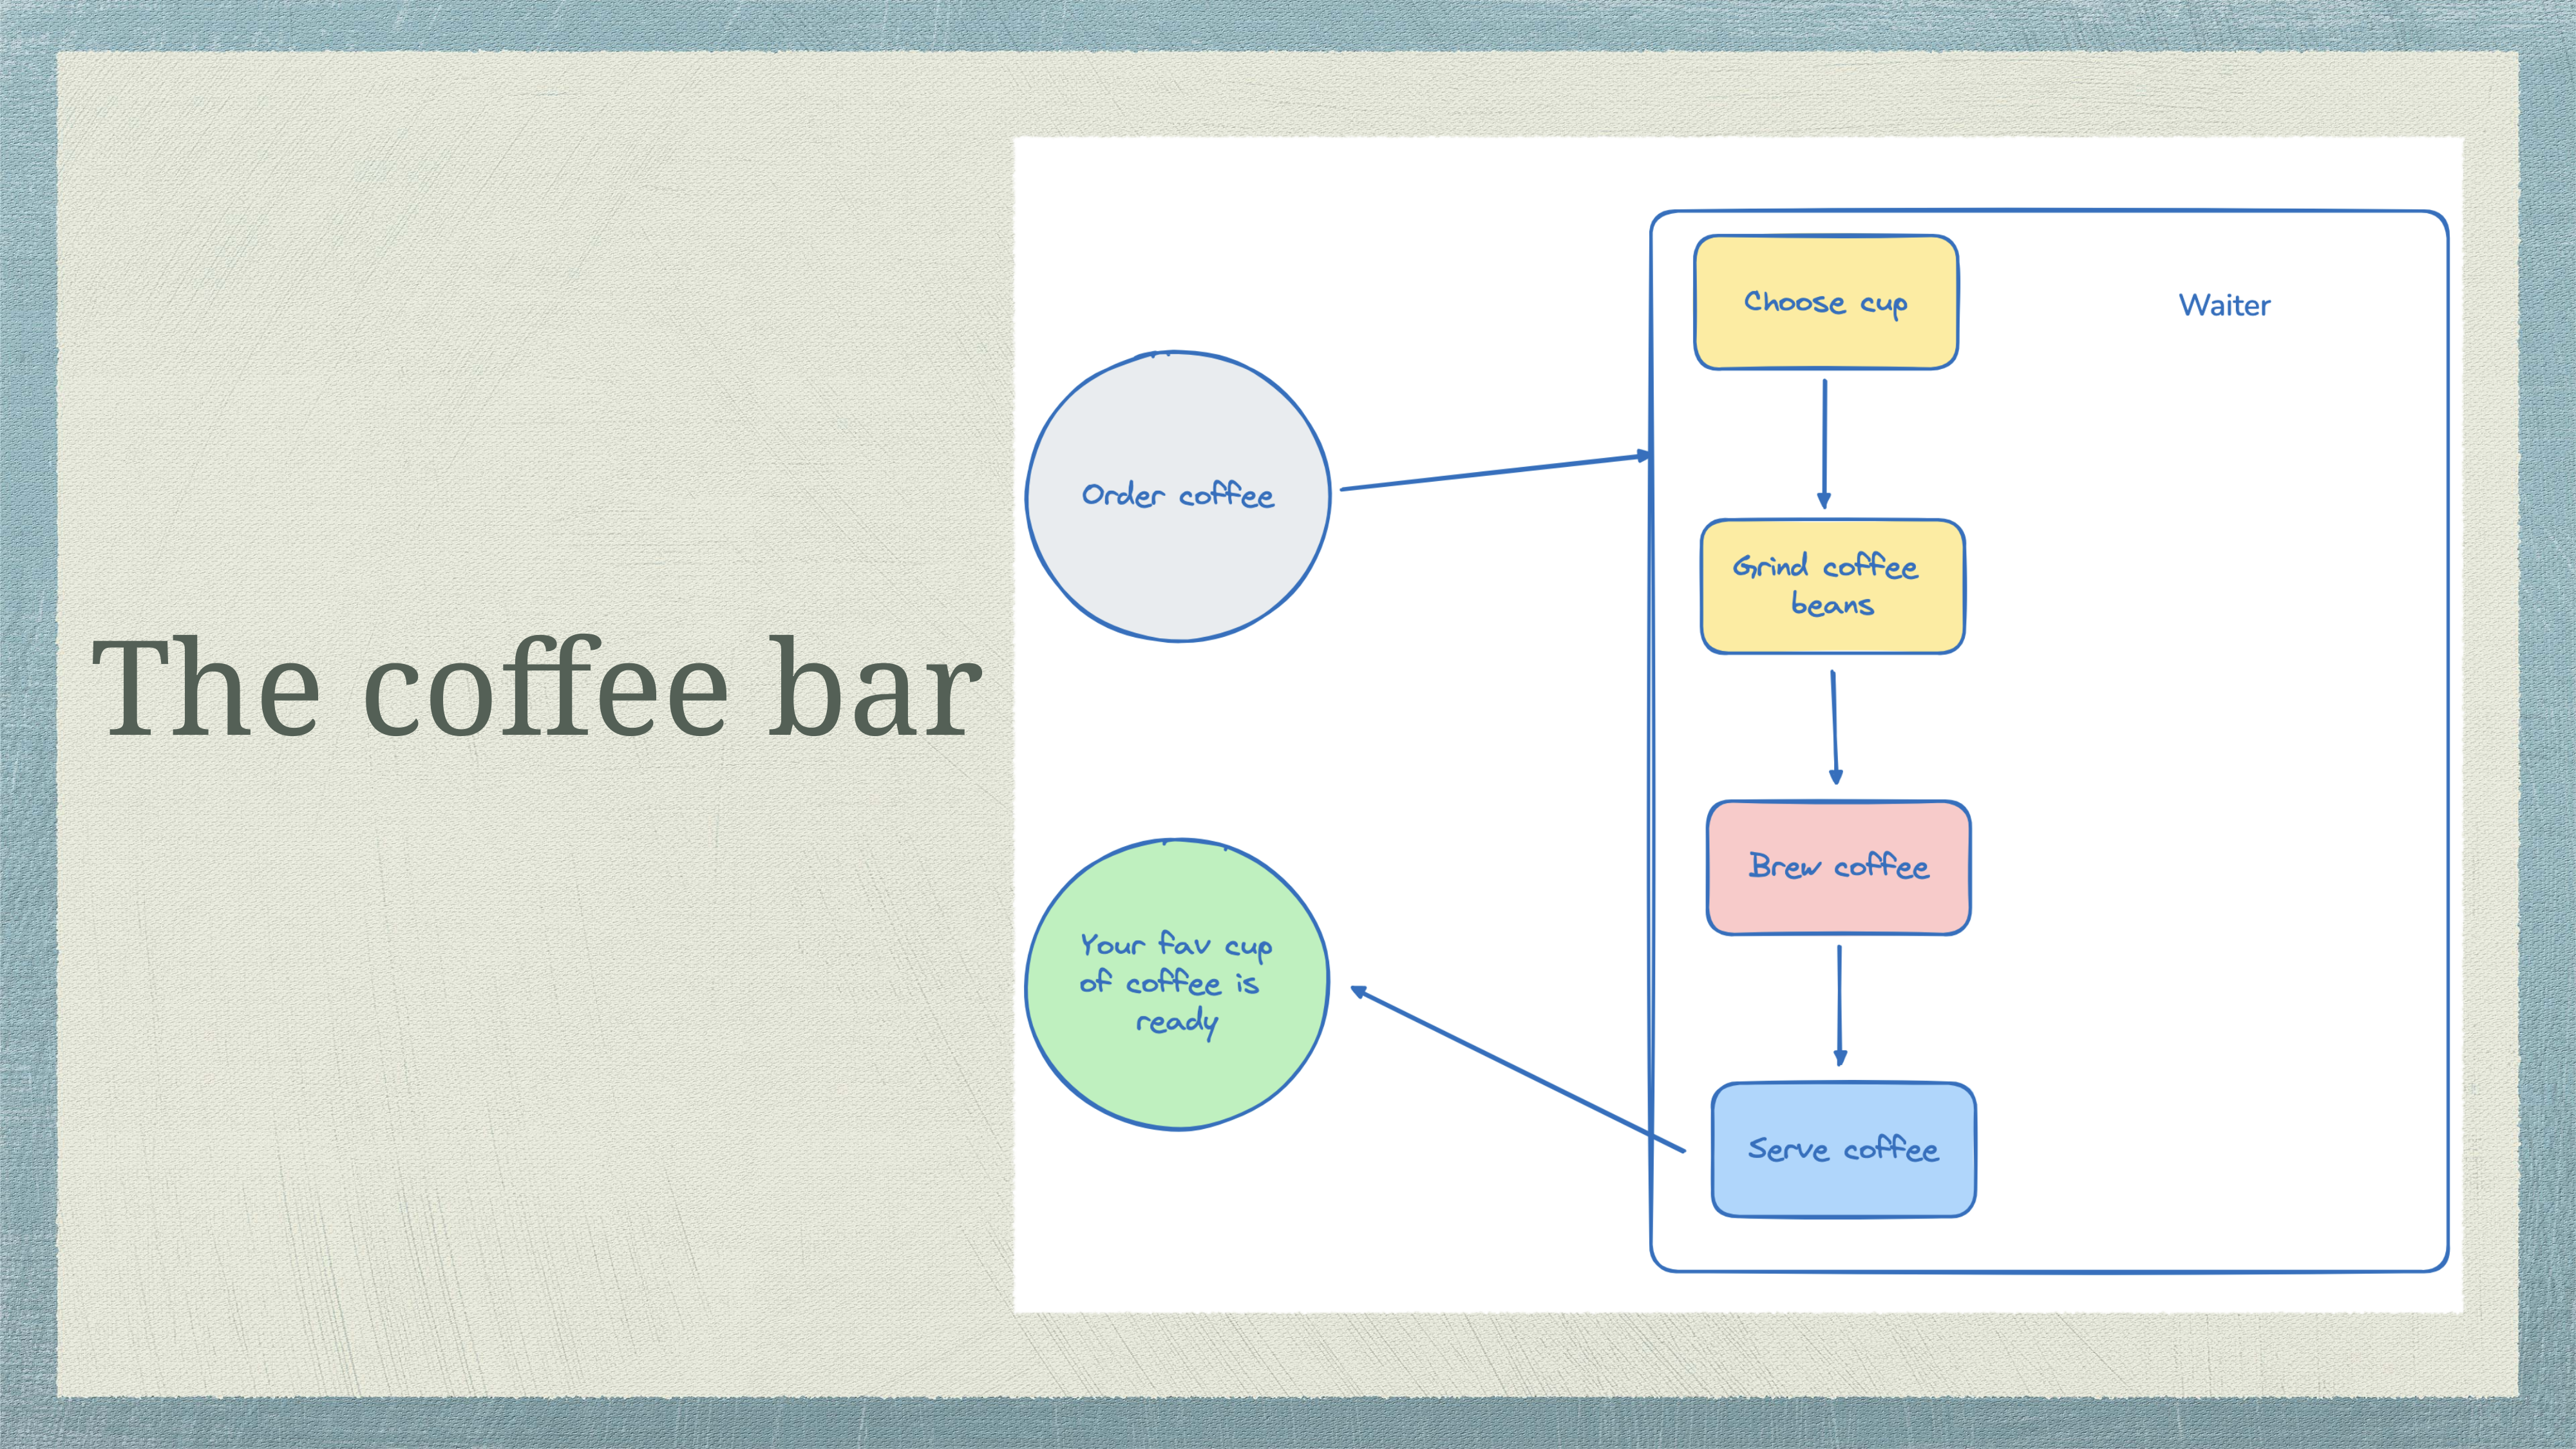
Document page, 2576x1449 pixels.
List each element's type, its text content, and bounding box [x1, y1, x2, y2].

picture [0, 0, 2576, 1449]
title The coffee bar [0, 247, 1009, 768]
